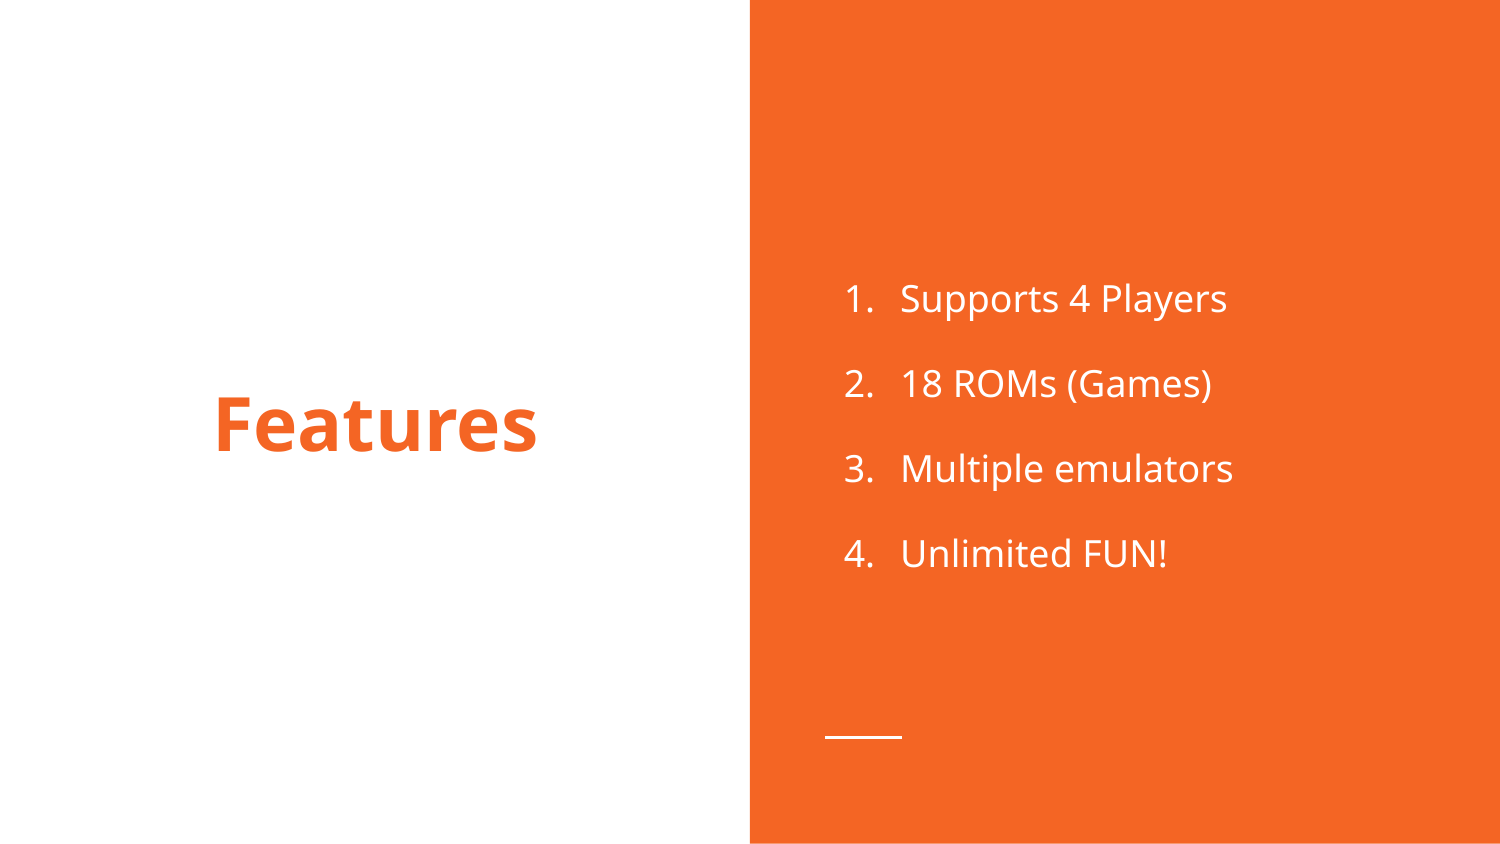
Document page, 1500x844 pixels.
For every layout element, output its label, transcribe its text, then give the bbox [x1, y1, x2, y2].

title Features [43, 313, 708, 530]
list Supports 4 Players 18 ROMs (Games) Multiple emulators Unlimited FUN! [810, 118, 1440, 725]
